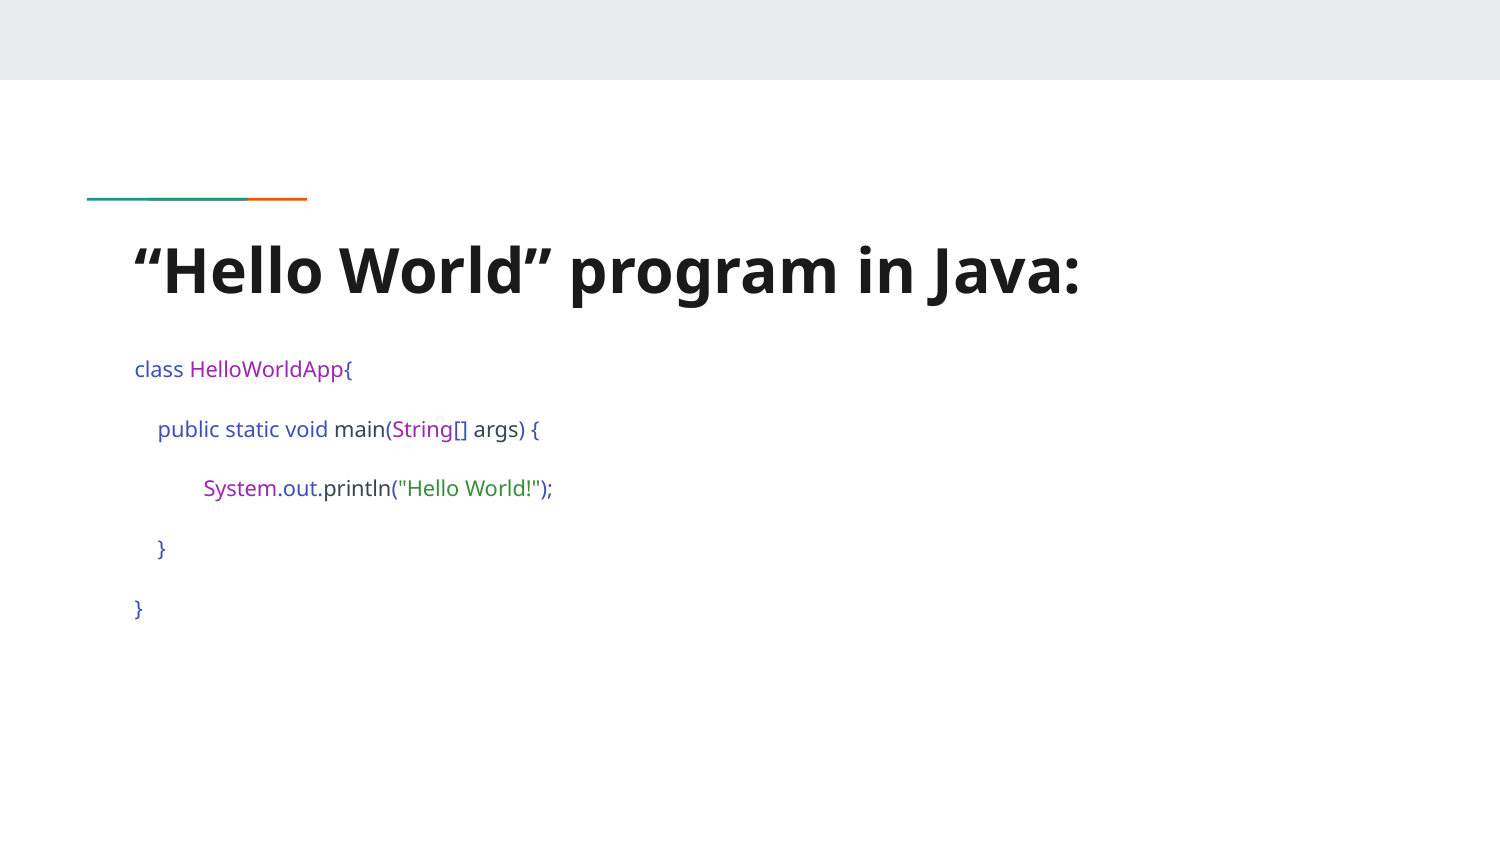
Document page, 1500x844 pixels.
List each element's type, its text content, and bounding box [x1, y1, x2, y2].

title “Hello World” program in Java: [119, 216, 1381, 305]
list class HelloWorldApp{ public static void main(String[] args) { System.out.println("Hello World!"); } } [119, 341, 1381, 712]
